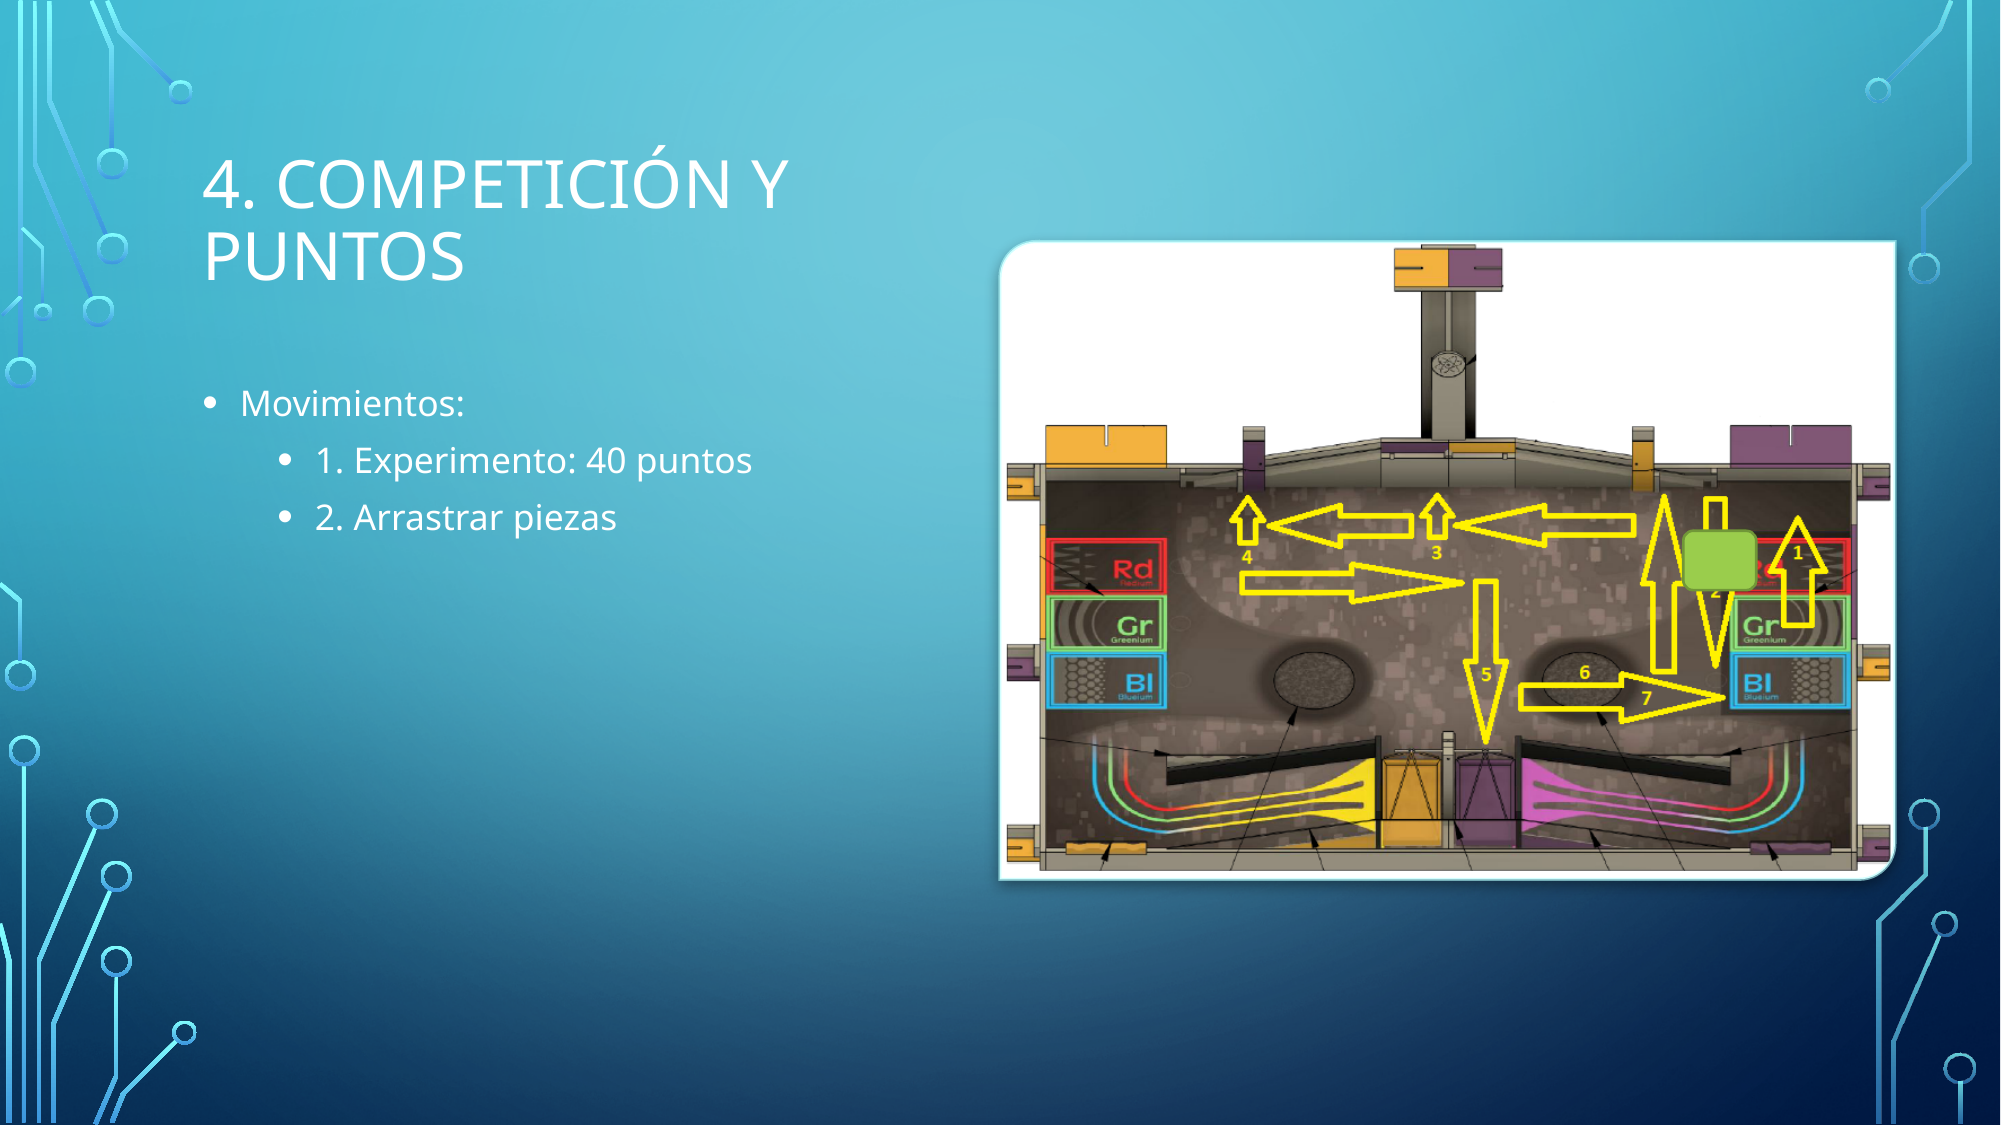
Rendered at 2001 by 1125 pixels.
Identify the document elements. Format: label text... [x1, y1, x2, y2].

list Movimientos: 1. Experimento: 40 puntos 2. Arrastrar piezas [187, 369, 919, 1020]
picture [999, 241, 1896, 880]
text_box 4. COMPETICIÓN Y PUNTOS [187, 101, 919, 344]
